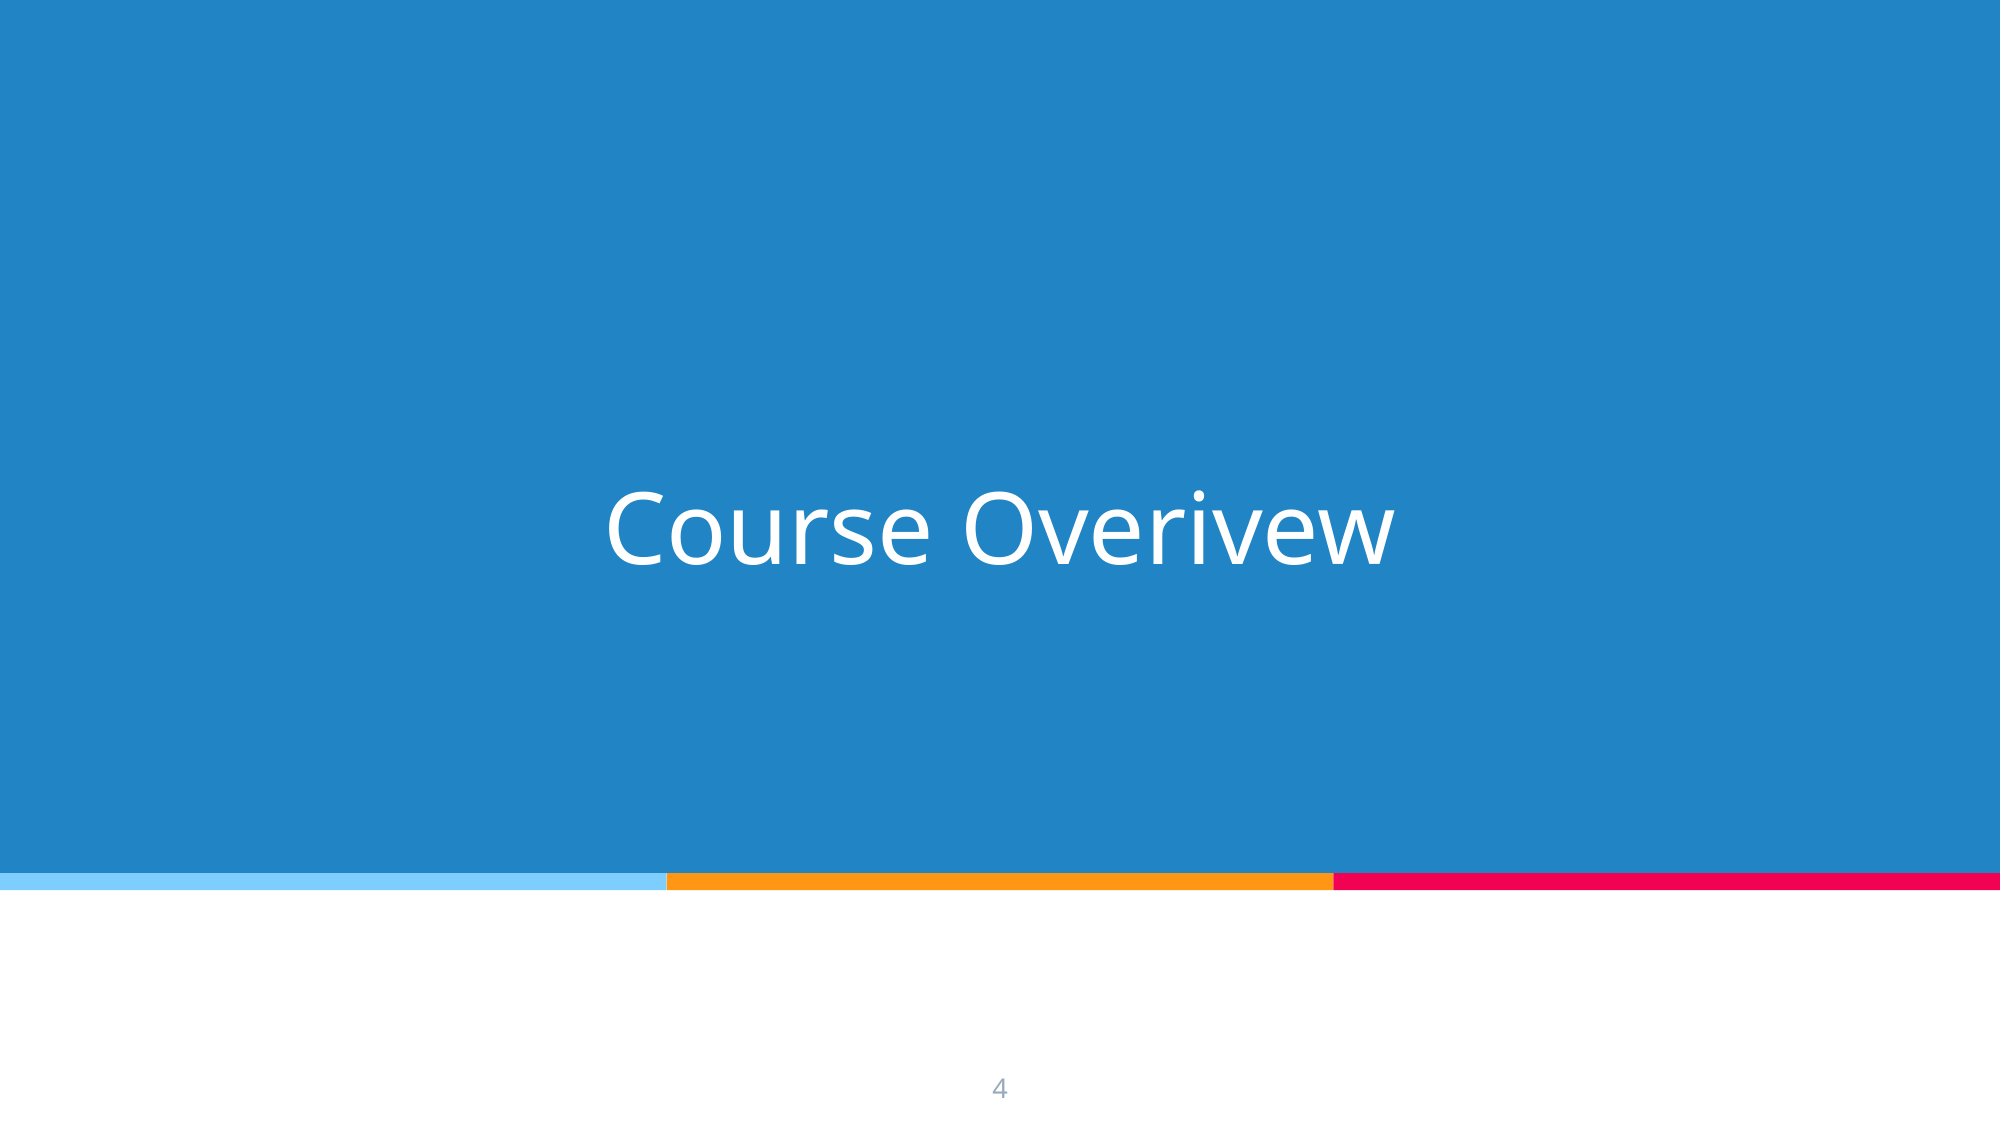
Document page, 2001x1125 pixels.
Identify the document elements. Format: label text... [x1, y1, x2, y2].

title Course Overivew [150, 346, 1850, 600]
slide_number 4 [249, 1056, 1750, 1125]
